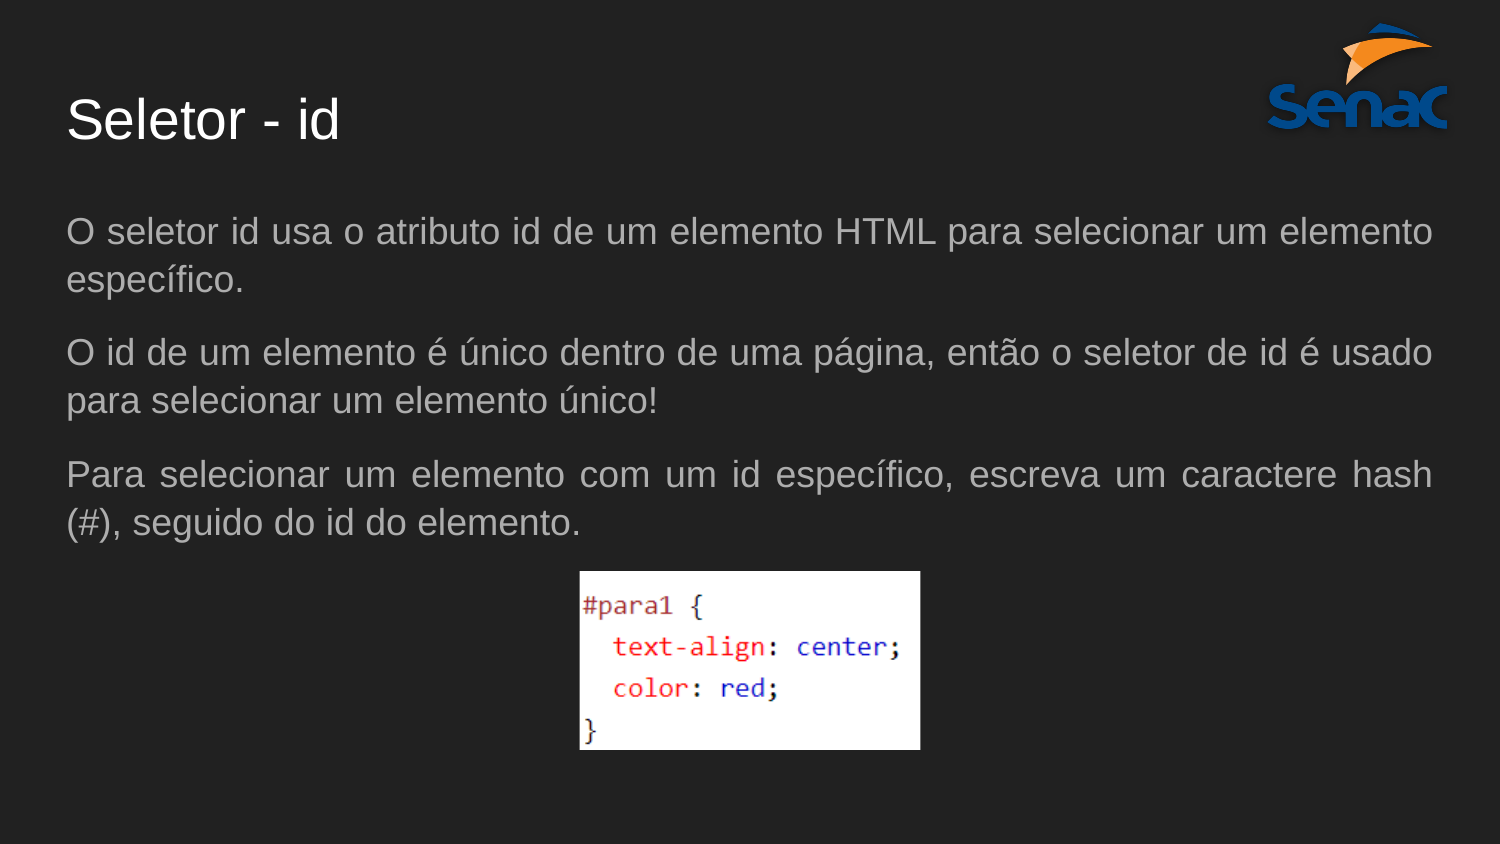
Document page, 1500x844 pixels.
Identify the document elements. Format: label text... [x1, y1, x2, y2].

list O seletor id usa o atributo id de um elemento HTML para selecionar um elemento específico. O id de um elemento é único dentro de uma página, então o seletor de id é usado para selecionar um elemento único! Para selecionar um elemento com um id específico, escreva um caractere hash (#), seguido do id do elemento. [51, 189, 1449, 750]
picture [1266, 22, 1448, 129]
title Seletor - id [51, 72, 1268, 167]
picture [579, 571, 921, 750]
